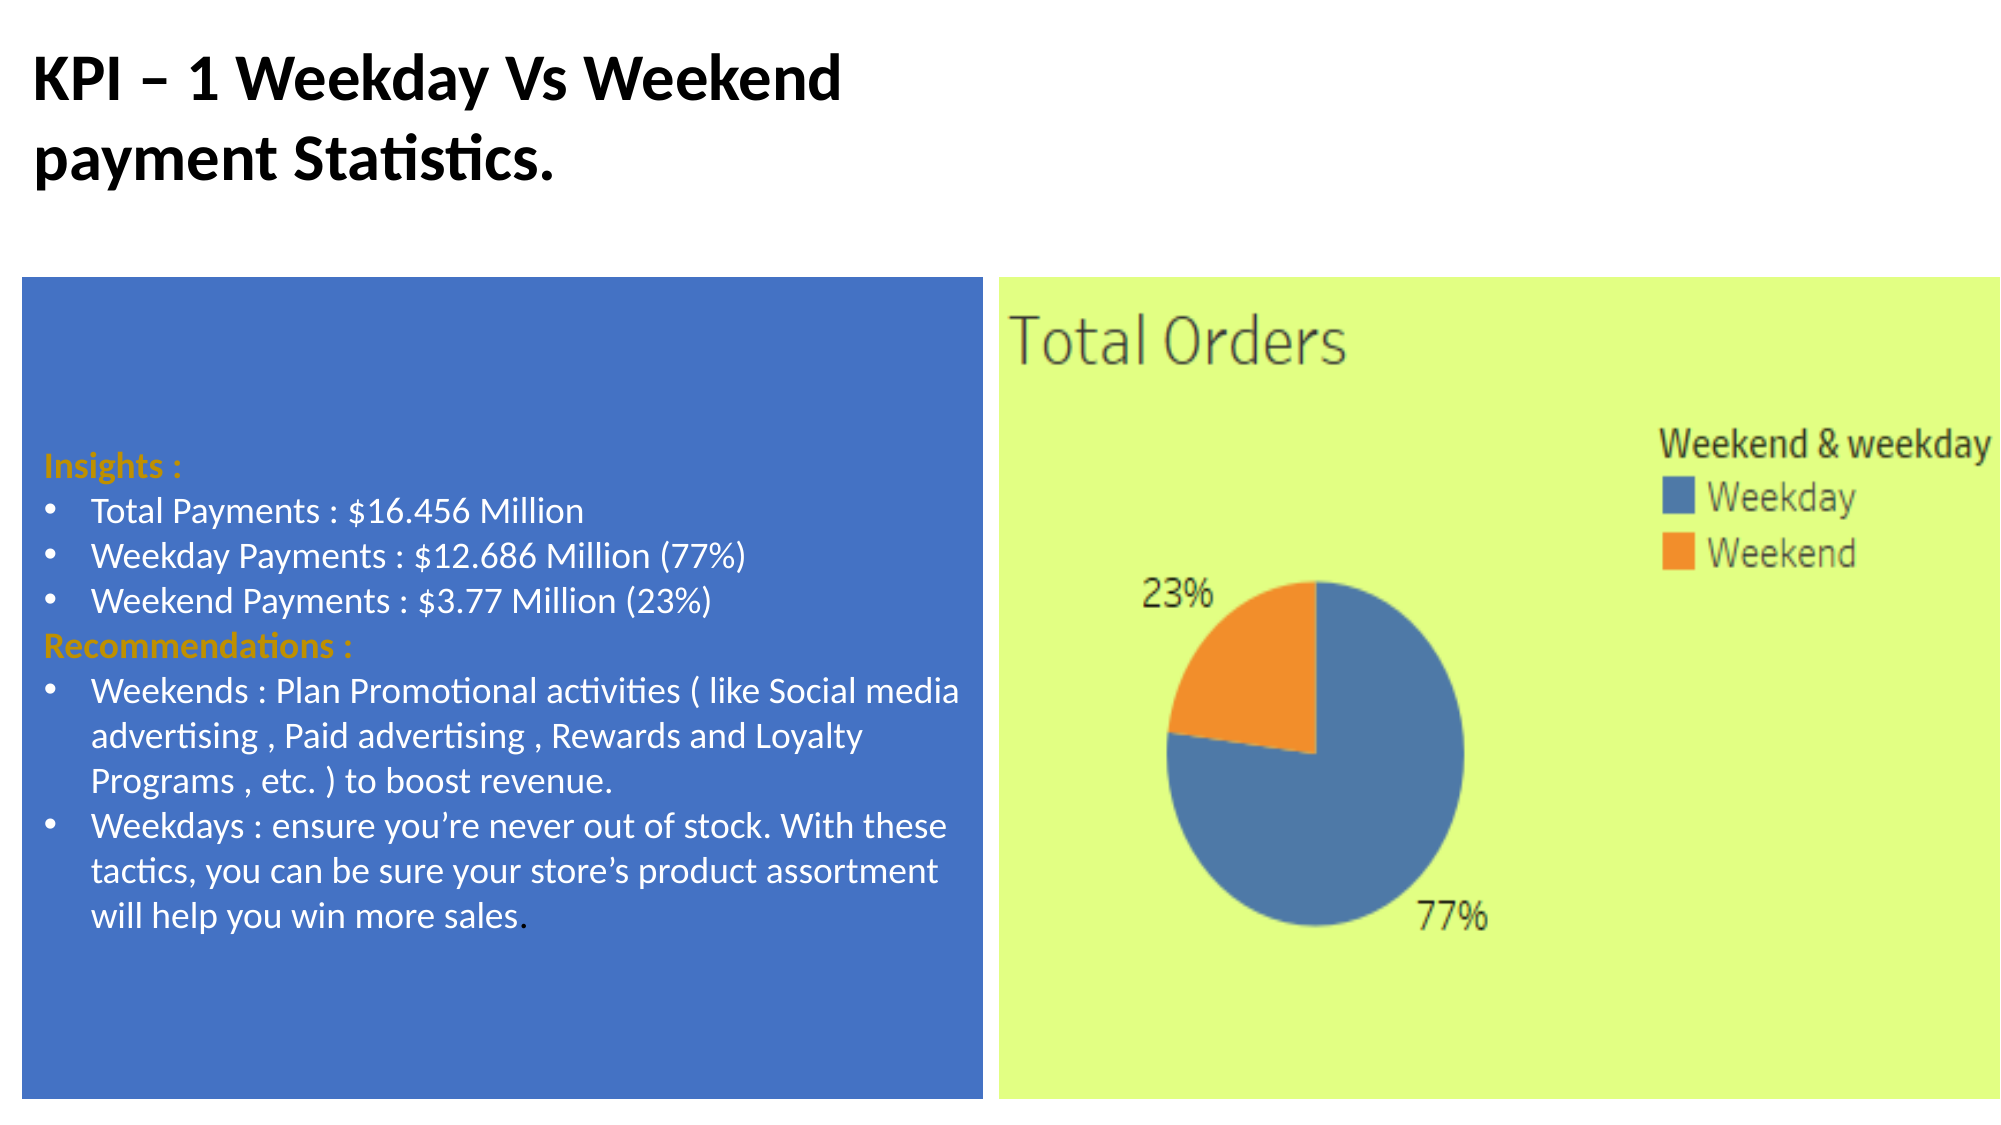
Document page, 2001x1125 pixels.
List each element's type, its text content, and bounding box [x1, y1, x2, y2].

picture [999, 277, 2000, 1099]
text_box Insights : Total Payments : $16.456 Million Weekday Payments : $12.686 Million (77%) Weekend Payments : $3.77 Million (23%) Recommendations : Weekends : Plan Promotional activities ( like Social media advertising , Paid advertising , Rewards and Loyalty Programs , etc. ) to boost revenue. Weekdays : ensure you’re never out of stock. With these tactics, you can be sure your store’s product assortment will help you win more sales. [22, 277, 983, 1099]
text_box KPI – 1 Weekday Vs Weekend payment Statistics. [19, 26, 929, 291]
